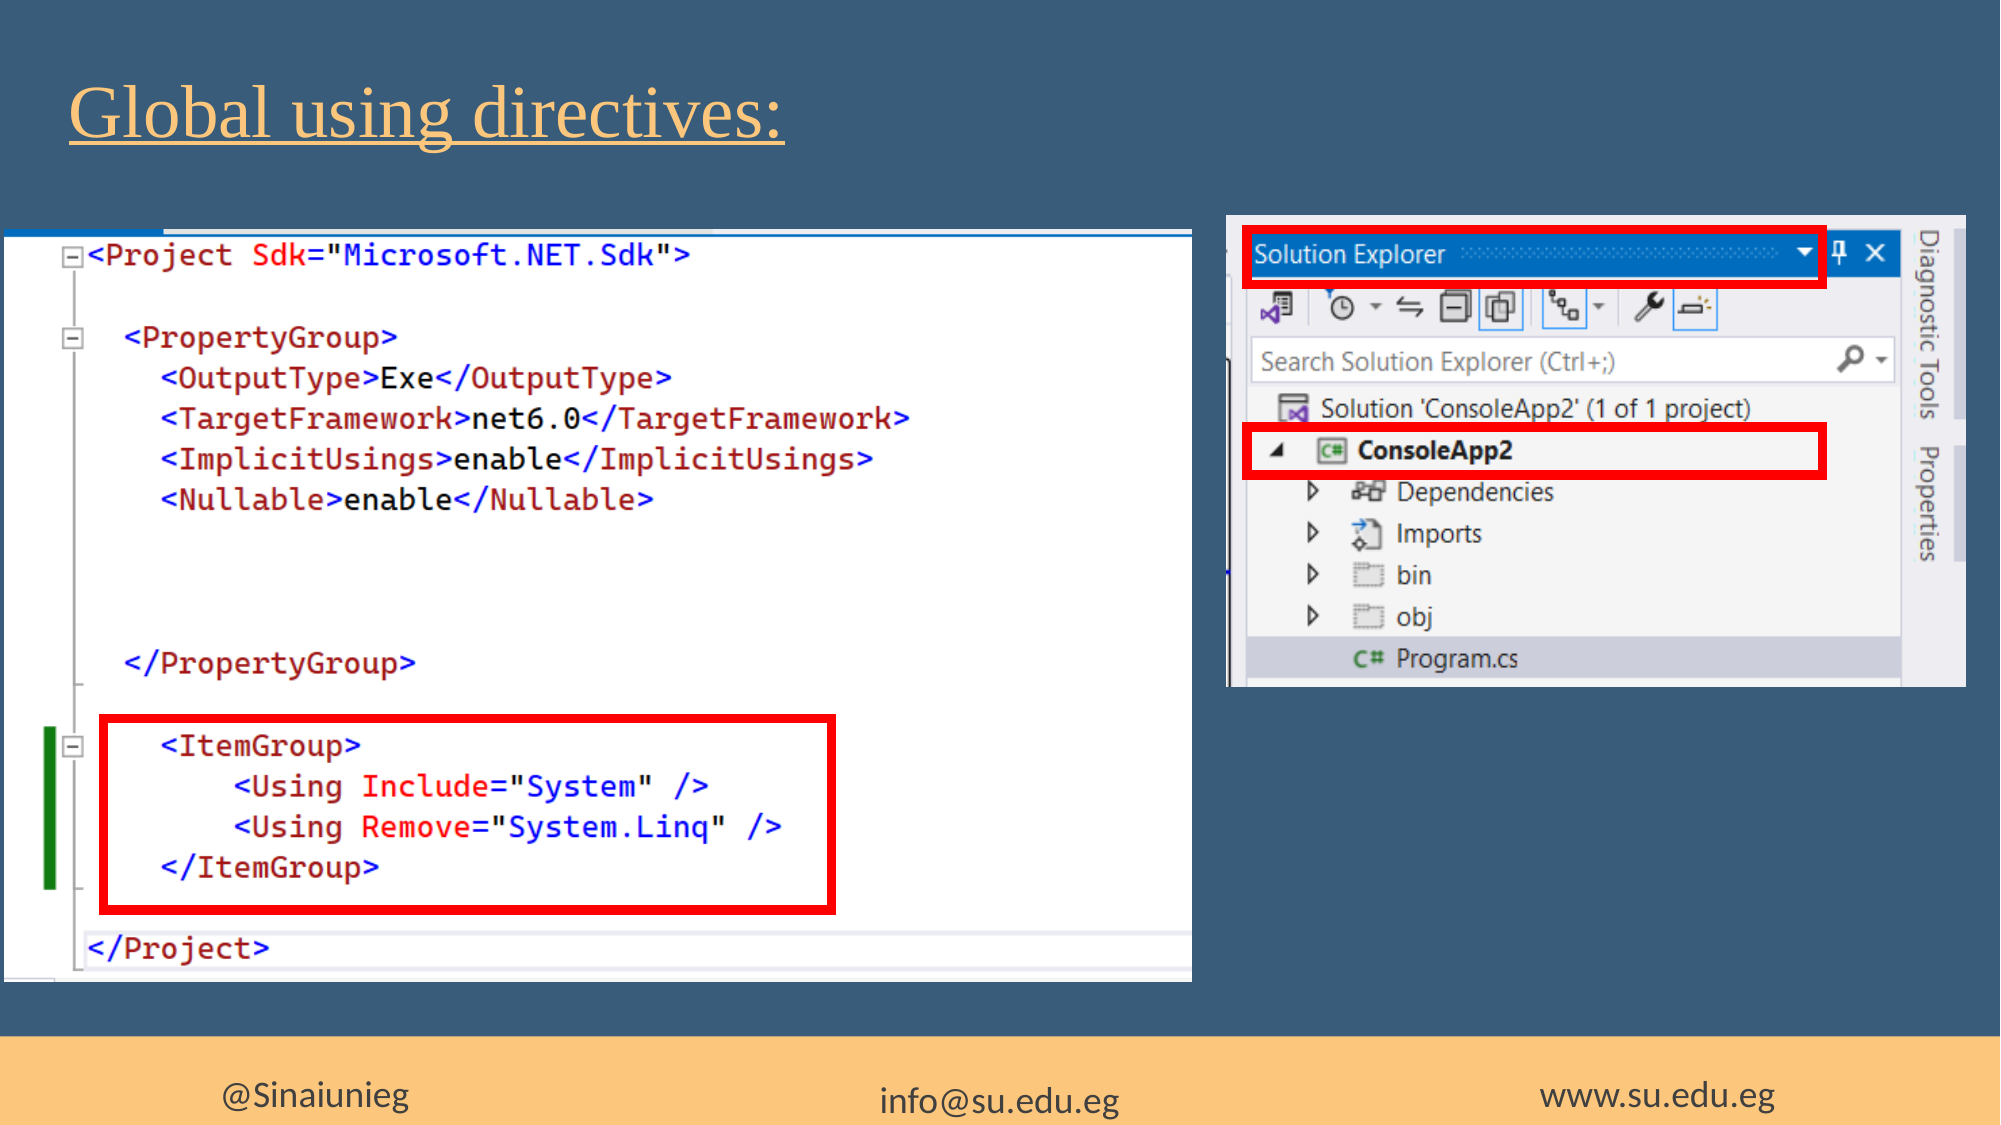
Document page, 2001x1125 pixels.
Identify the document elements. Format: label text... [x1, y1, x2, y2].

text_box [1226, 215, 1966, 687]
text_box Global using directives: [54, 54, 1966, 160]
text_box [4, 229, 1193, 982]
text_box [0, 0, 2000, 1036]
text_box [0, 1036, 2000, 1125]
